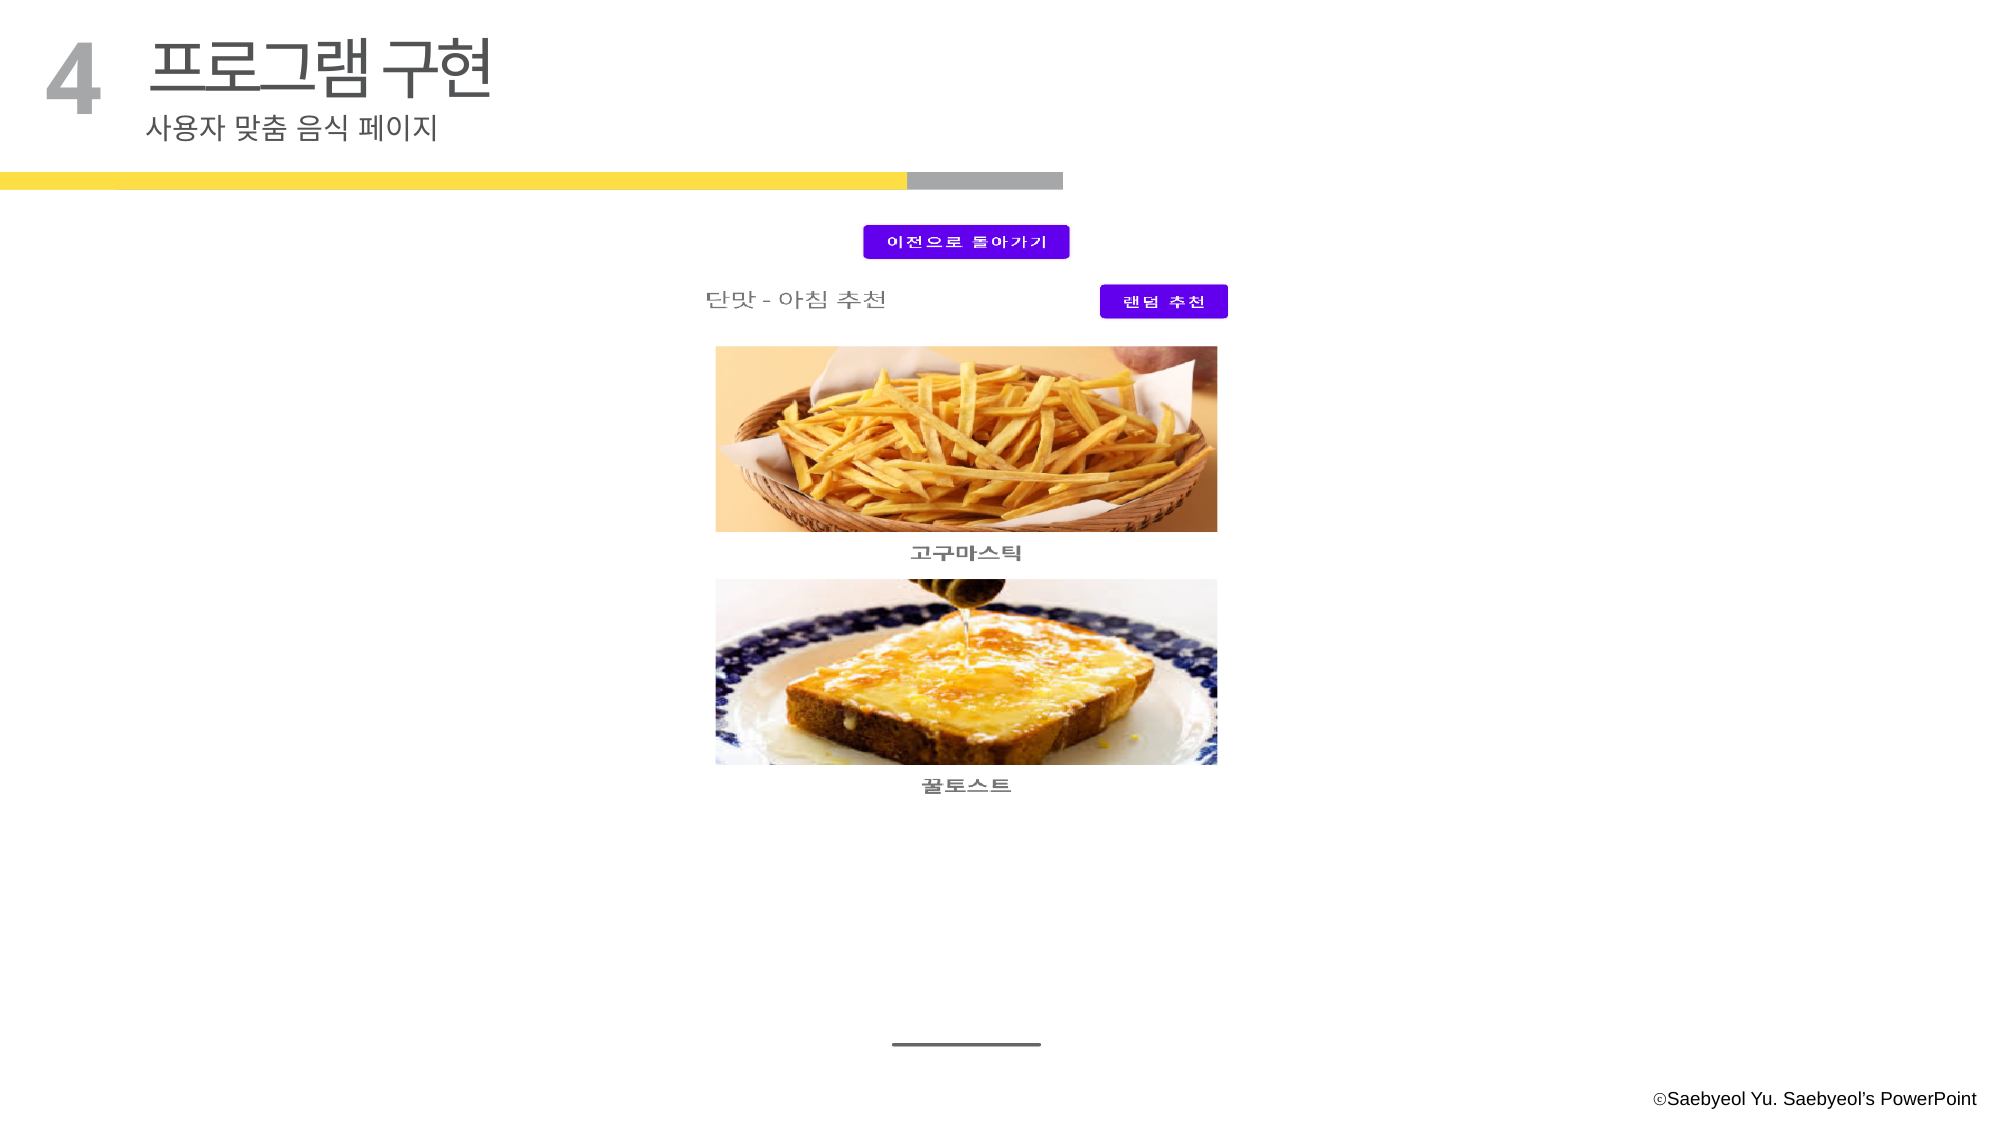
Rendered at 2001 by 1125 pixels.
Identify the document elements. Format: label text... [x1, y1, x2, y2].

text_box [908, 171, 1064, 191]
text_box 사용자 맞춤 음식 페이지 [130, 103, 455, 153]
text_box 프로그램 구현 [132, 19, 513, 115]
picture [690, 208, 1244, 1050]
text_box [0, 171, 908, 191]
text_box 4 [30, 7, 118, 143]
